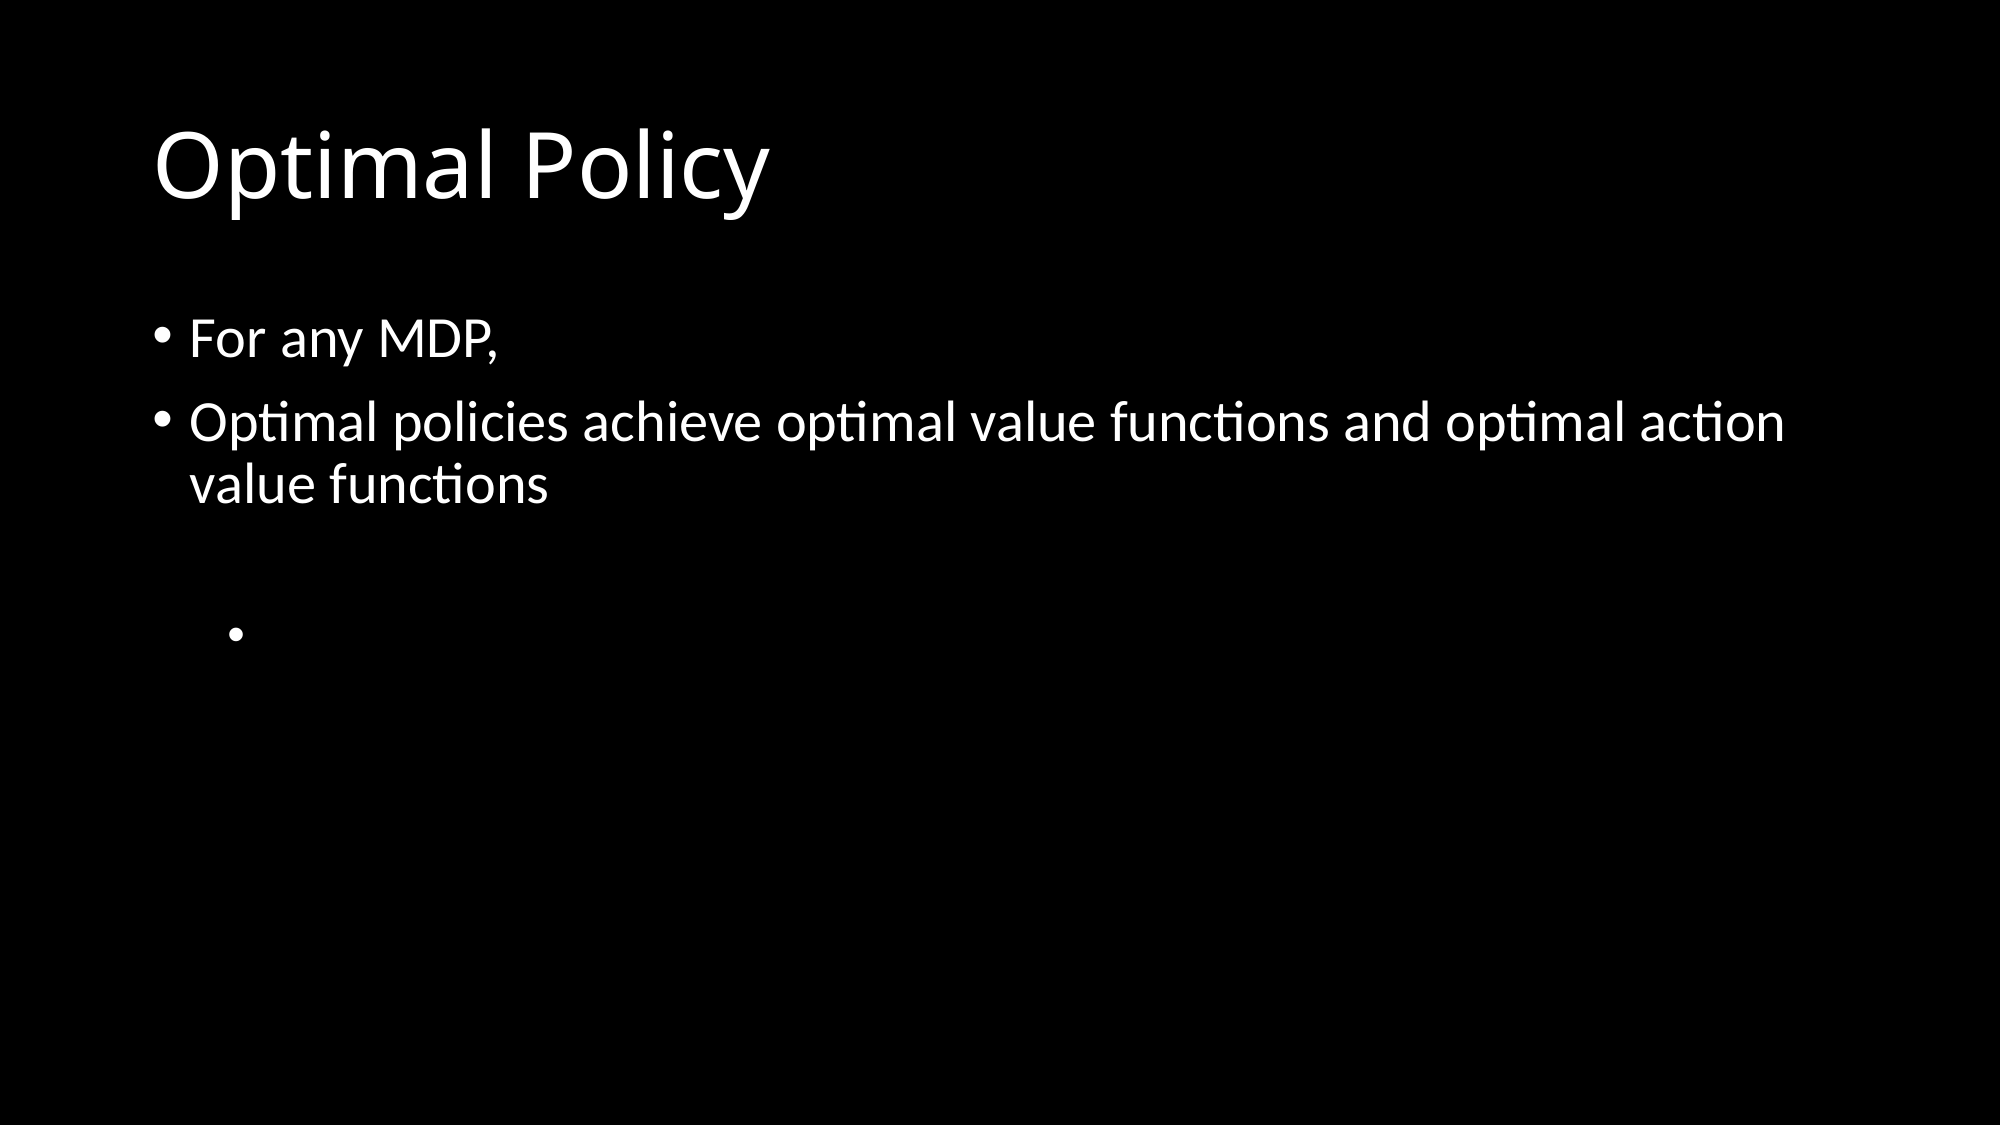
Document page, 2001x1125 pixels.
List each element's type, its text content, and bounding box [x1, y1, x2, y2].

title Optimal Policy [137, 59, 1863, 278]
